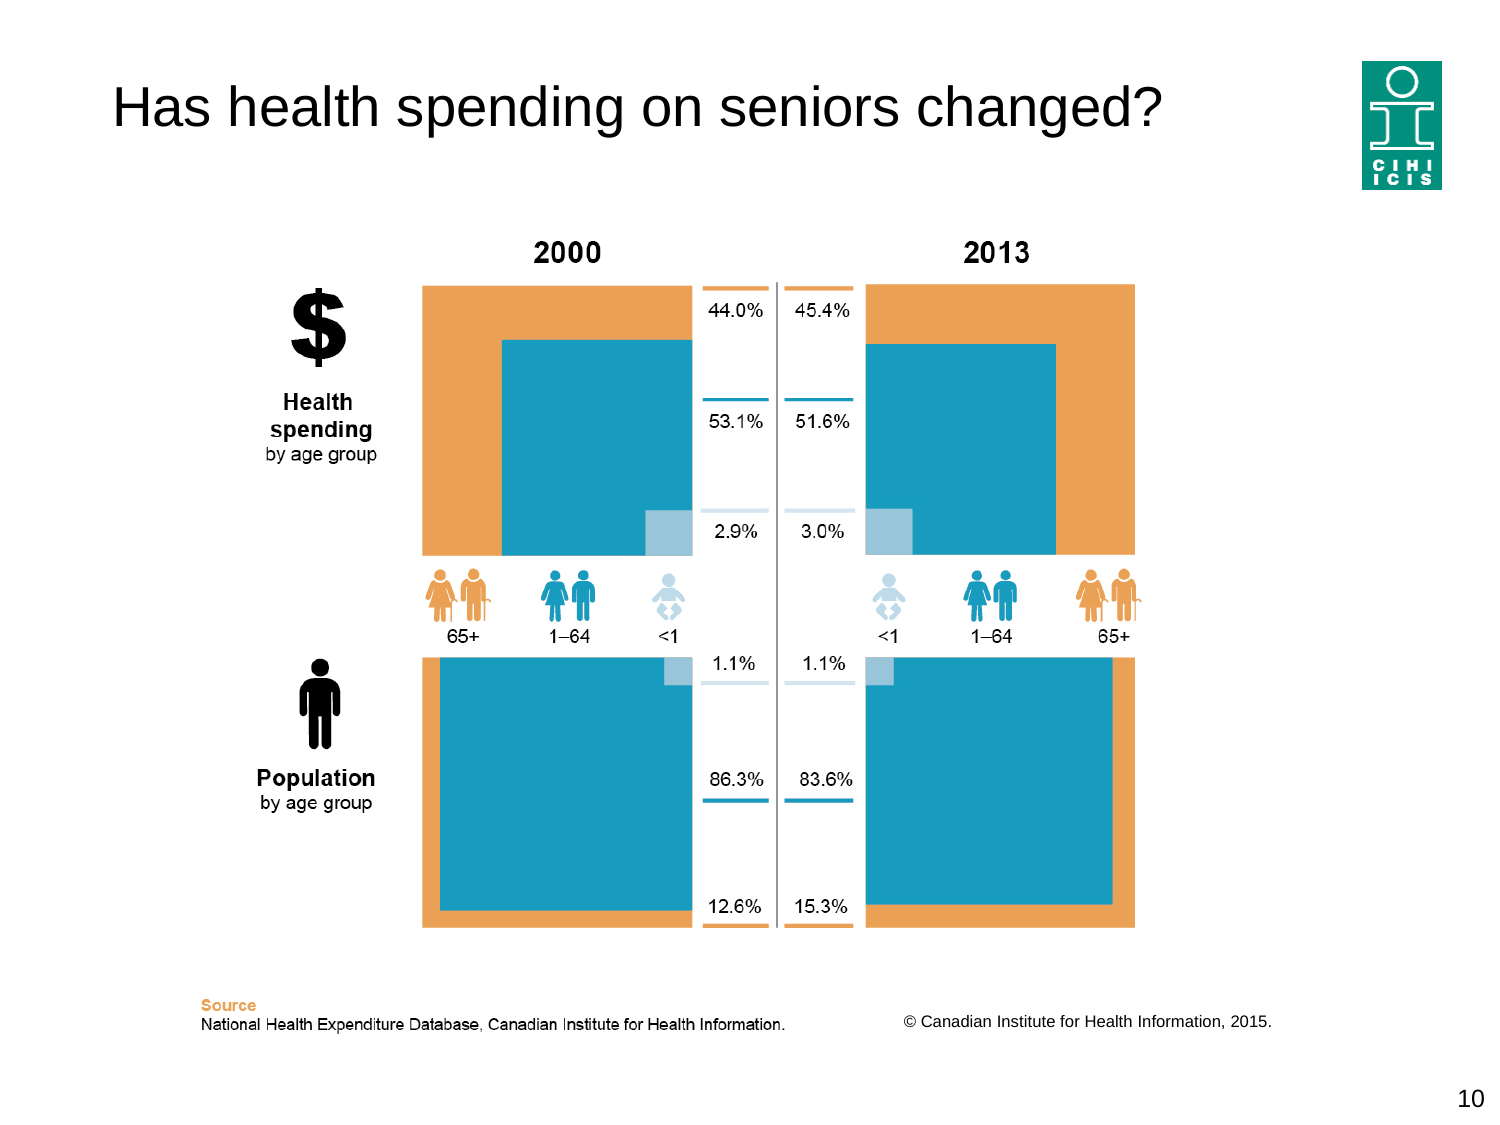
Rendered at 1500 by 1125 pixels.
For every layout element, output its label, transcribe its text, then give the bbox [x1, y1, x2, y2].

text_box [137, 215, 1313, 1088]
slide_number 10 [1337, 1074, 1500, 1125]
picture [1362, 61, 1442, 190]
title Has health spending on seniors changed? [97, 63, 1350, 213]
